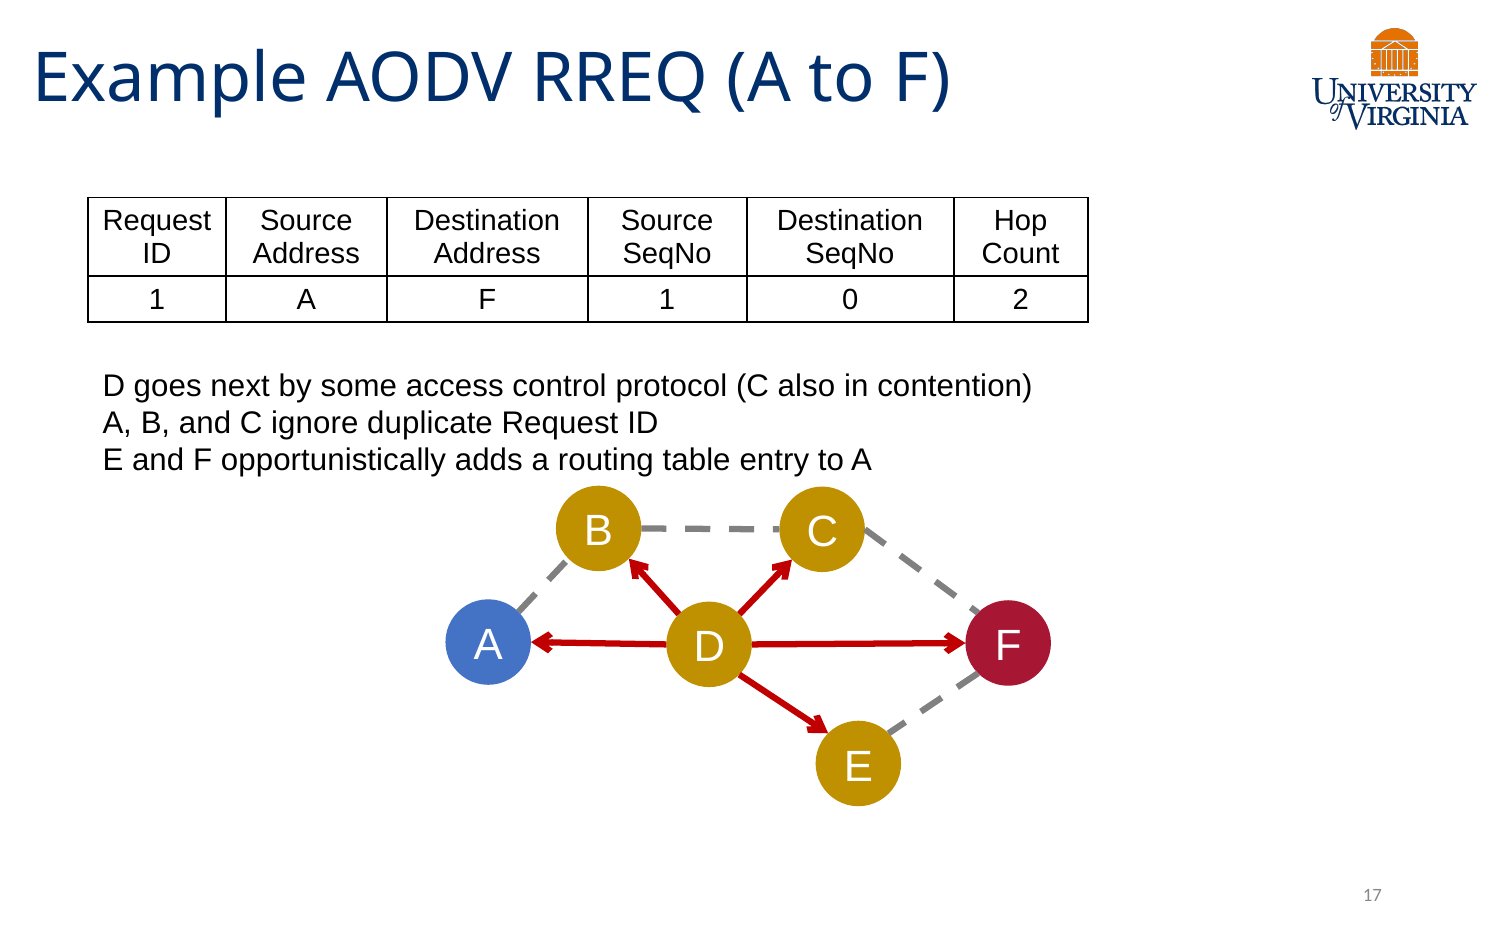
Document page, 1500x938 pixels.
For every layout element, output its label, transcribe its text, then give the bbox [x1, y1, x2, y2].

table_cell 2 [955, 277, 1087, 321]
text_box C [777, 485, 867, 575]
picture [1312, 28, 1477, 130]
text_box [888, 672, 979, 734]
table_header Request ID [89, 198, 225, 275]
text_box D [664, 599, 754, 690]
table_cell 1 [89, 277, 225, 321]
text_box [739, 674, 829, 734]
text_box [628, 558, 680, 615]
table_cell F [388, 277, 587, 321]
table_header Hop Count [955, 198, 1087, 275]
table_cell A [227, 277, 386, 321]
text_box E [813, 718, 904, 809]
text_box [530, 641, 667, 645]
text_box B [553, 485, 644, 574]
text_box D goes next by some access control protocol (C also in contention) A, B, and C ignore duplicate Request ID E and F opportunistically adds a routing table entry to A [87, 357, 1368, 485]
table_header Destination Address [388, 198, 587, 275]
table_cell 1 [589, 277, 746, 321]
table_header Source SeqNo [589, 198, 746, 275]
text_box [864, 529, 979, 614]
title Example AODV RREQ (A to F) [17, 14, 1297, 145]
text_box A [443, 597, 533, 687]
table_cell 0 [748, 277, 953, 321]
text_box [739, 559, 793, 615]
table_header Destination SeqNo [748, 198, 953, 275]
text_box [518, 558, 569, 613]
text_box F [963, 598, 1054, 688]
slide_number 17 [1059, 868, 1397, 919]
table_header Source Address [227, 198, 386, 275]
